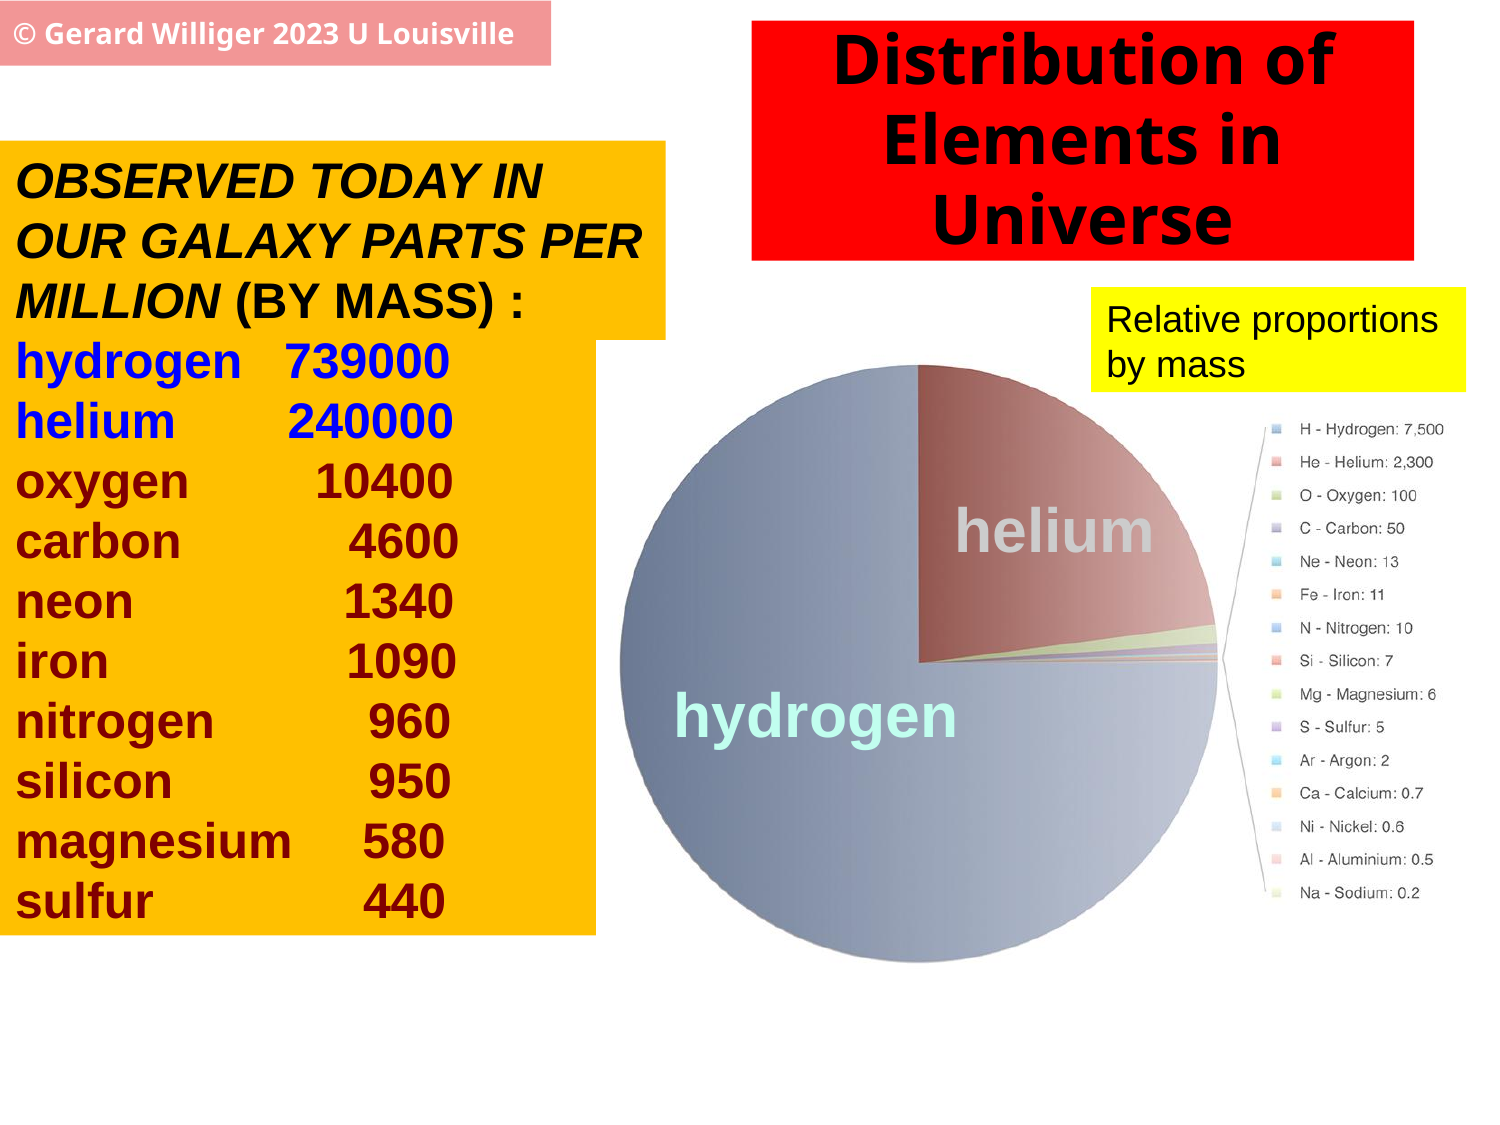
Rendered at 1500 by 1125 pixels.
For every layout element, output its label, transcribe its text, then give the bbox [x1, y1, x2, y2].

text_box Distribution of Elements in Universe [751, 20, 1415, 261]
text_box Relative proportions by mass [1091, 287, 1467, 338]
picture [596, 339, 1500, 986]
text_box OBSERVED TODAY IN OUR GALAXY PARTS PER MILLION (BY MASS) : hydrogen 739000 helium 240000 oxygen 10400 carbon 4600 neon 1340 iron 1090 nitrogen 960 silicon 950 magnesium 580 sulfur 440 [0, 140, 666, 936]
text_box © Gerard Williger 2023 U Louisville [0, 0, 552, 66]
